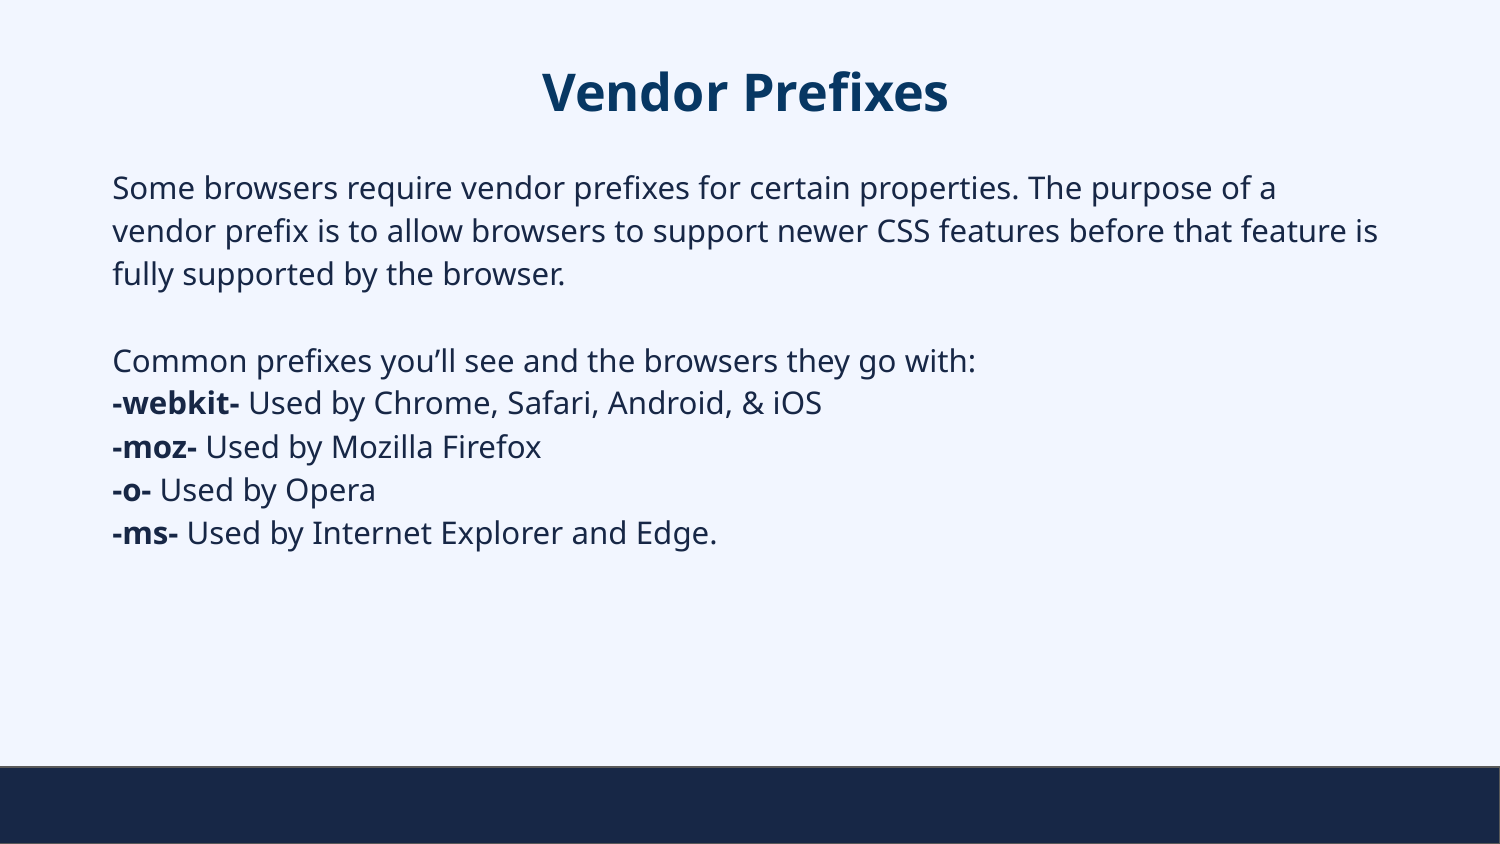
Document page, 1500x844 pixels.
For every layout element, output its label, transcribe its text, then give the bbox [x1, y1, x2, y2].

text_box [0, 767, 1500, 844]
text_box Some browsers require vendor prefixes for certain properties. The purpose of a vendor prefix is to allow browsers to support newer CSS features before that feature is fully supported by the browser. Common prefixes you’ll see and the browsers they go with: -webkit- Used by Chrome, Safari, Android, & iOS -moz- Used by Mozilla Firefox -o- Used by Opera -ms- Used by Internet Explorer and Edge. [97, 147, 1397, 711]
title Vendor Prefixes [29, 35, 1462, 148]
